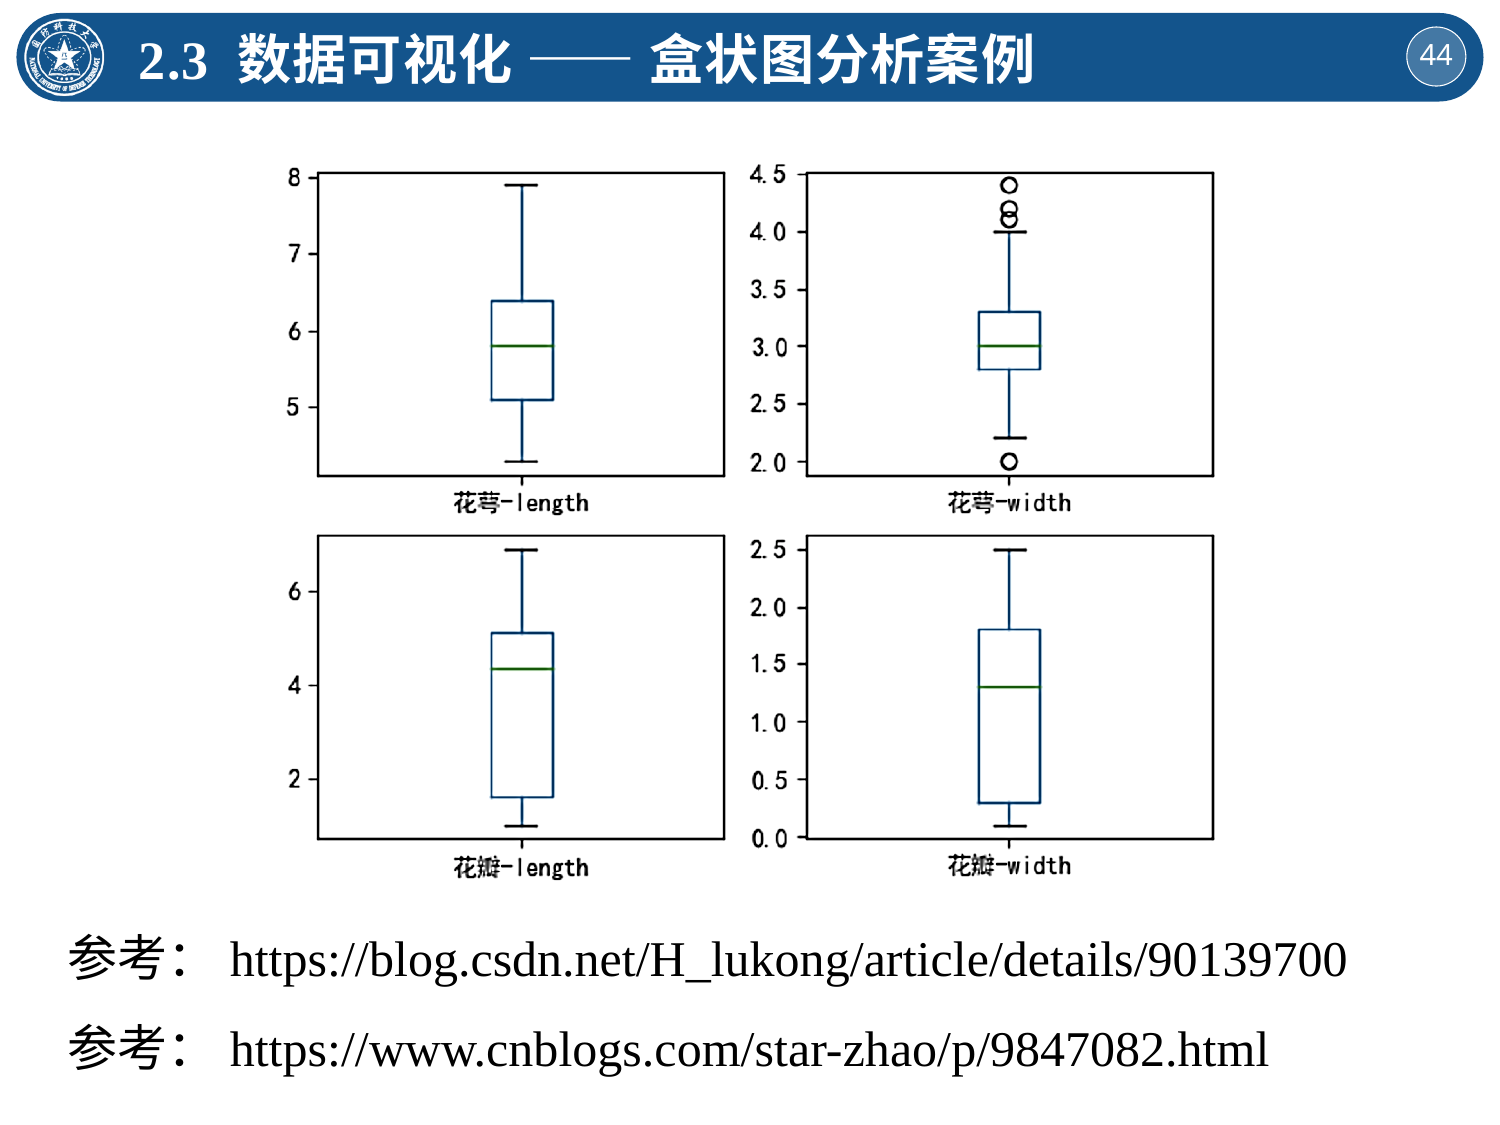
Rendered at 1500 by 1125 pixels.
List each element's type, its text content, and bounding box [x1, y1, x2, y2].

picture [258, 136, 1242, 882]
picture [16, 9, 111, 104]
text_box 参考：https://blog.csdn.net/H_lukong/article/details/90139700 [53, 918, 1400, 994]
text_box 2.3 数据可视化 —— 盒状图分析案例 [124, 17, 1247, 98]
text_box 参考：https://www.cnblogs.com/star-zhao/p/9847082.html [53, 1008, 1400, 1084]
